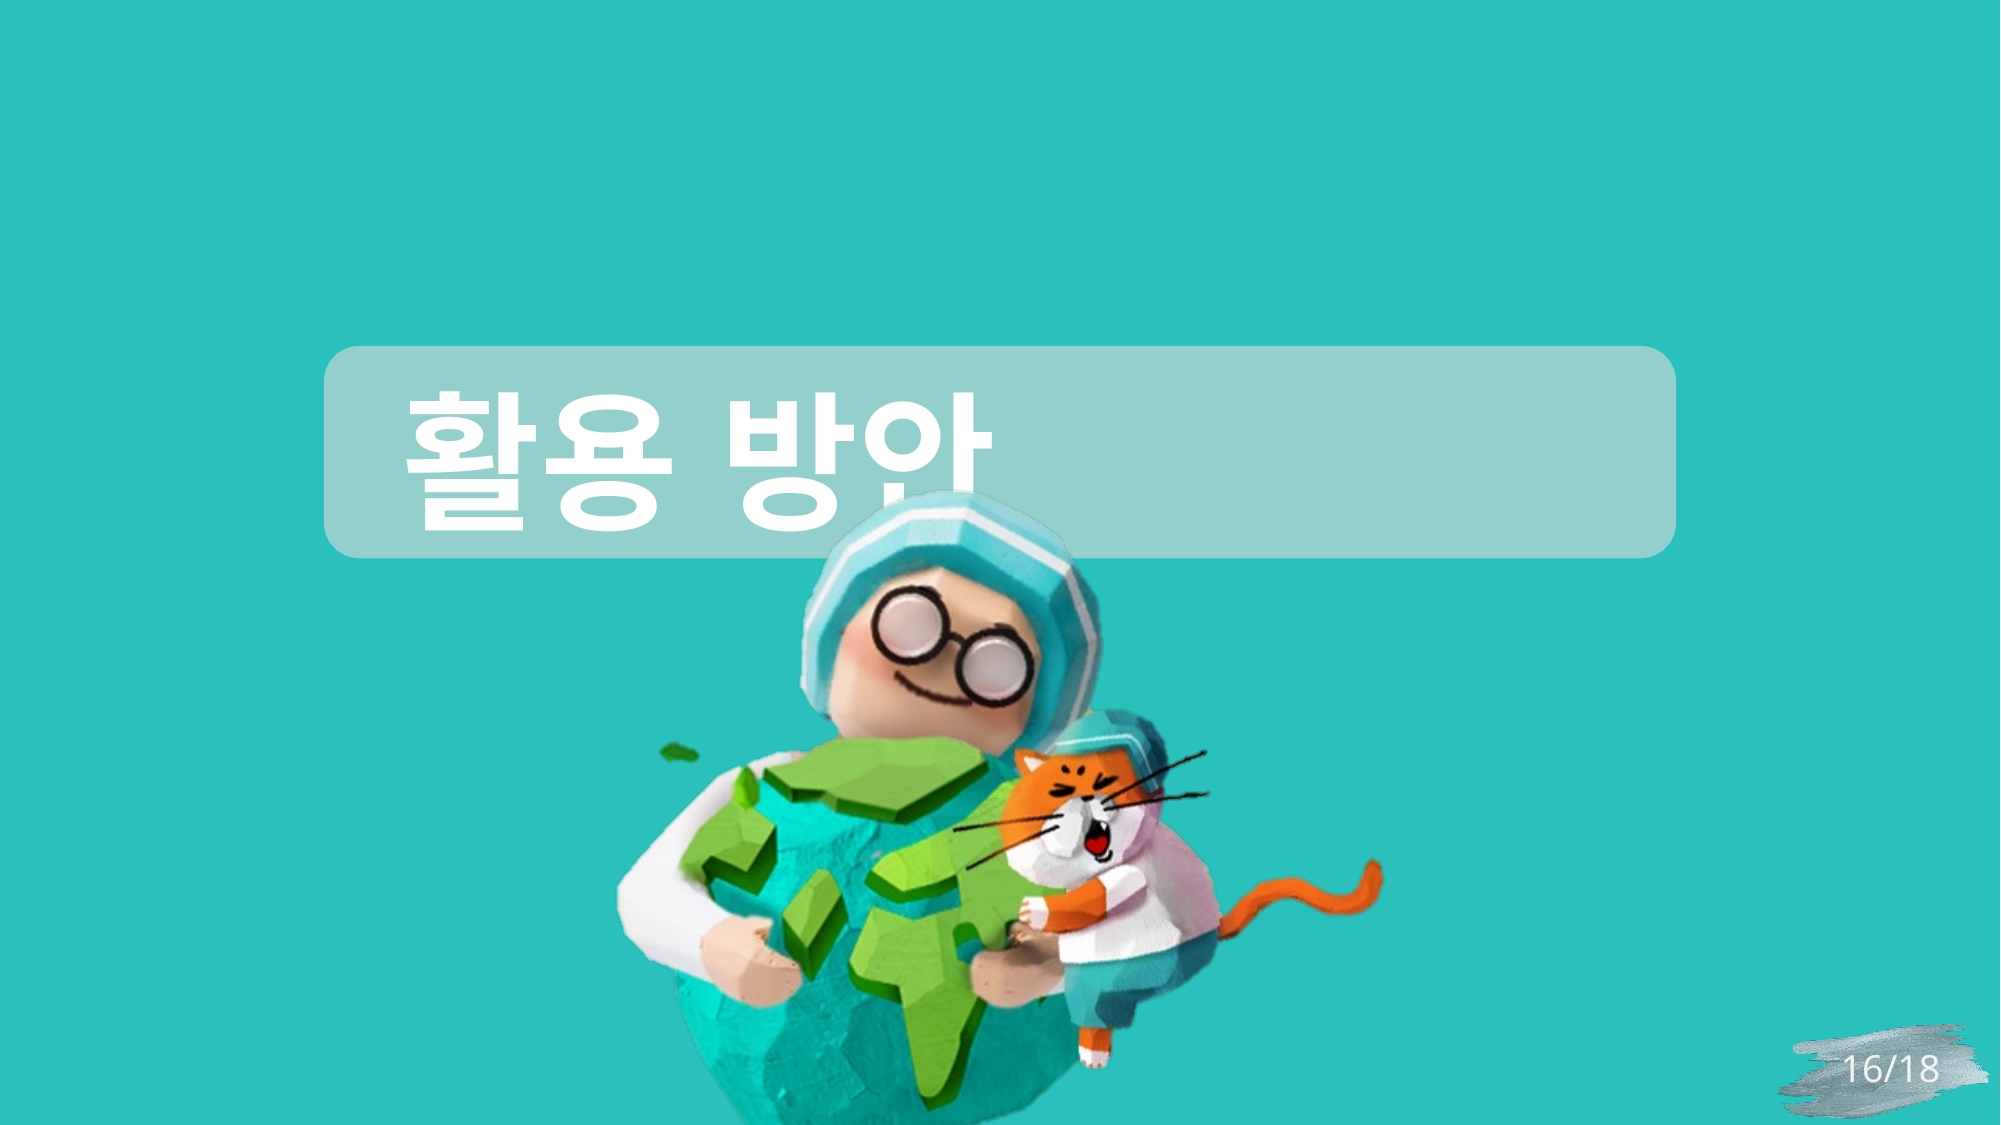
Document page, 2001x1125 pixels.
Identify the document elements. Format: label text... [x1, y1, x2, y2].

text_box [1775, 1021, 1991, 1119]
text_box [322, 344, 1678, 560]
text_box 활용 방안 [387, 345, 1613, 559]
picture [609, 479, 1391, 1125]
